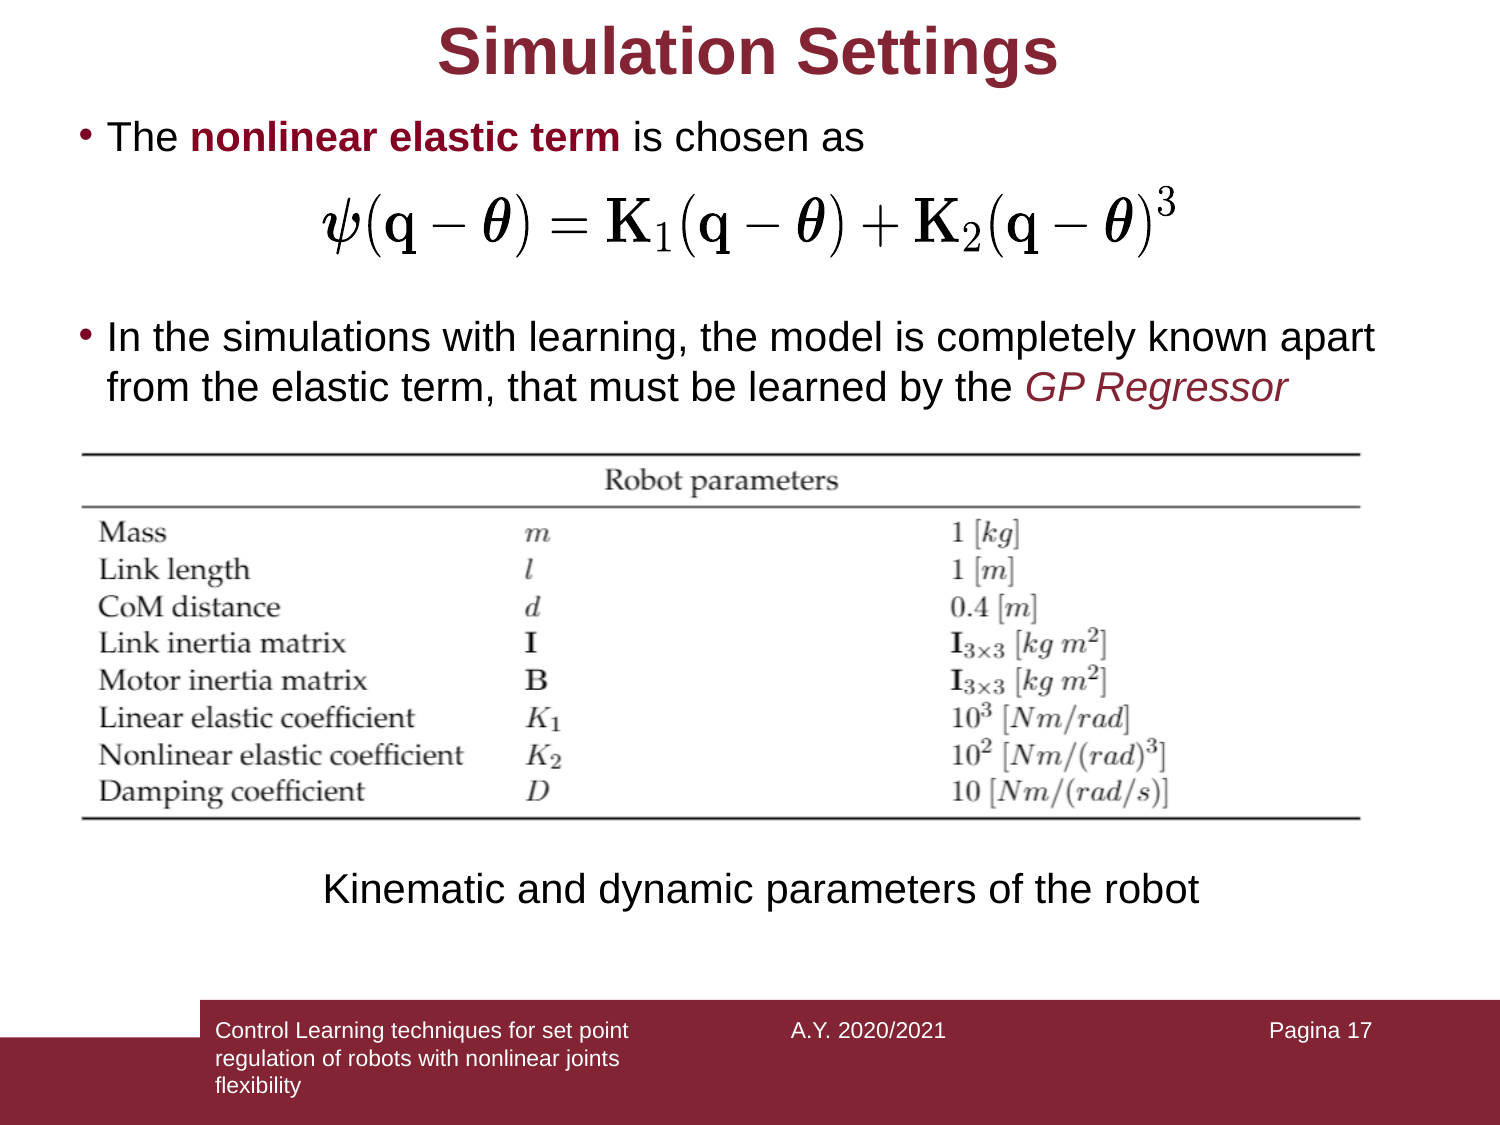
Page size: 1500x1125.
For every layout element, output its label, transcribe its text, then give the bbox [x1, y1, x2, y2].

text_box The nonlinear elastic term is chosen as In the simulations with learning, the model is completely known apart from the elastic term, that must be learned by the GP Regressor [63, 101, 1452, 527]
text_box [322, 185, 1175, 258]
slide_number Pagina 17 [1074, 1008, 1388, 1084]
slide_number A.Y. 2020/2021 [712, 1008, 1025, 1084]
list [63, 427, 1399, 844]
text_box Kinematic and dynamic parameters of the robot [307, 854, 1232, 920]
footer Control Learning techniques for set point regulation of robots with nonlinear joints flexibility [200, 1008, 675, 1084]
title Simulation Settings [25, 0, 1472, 93]
